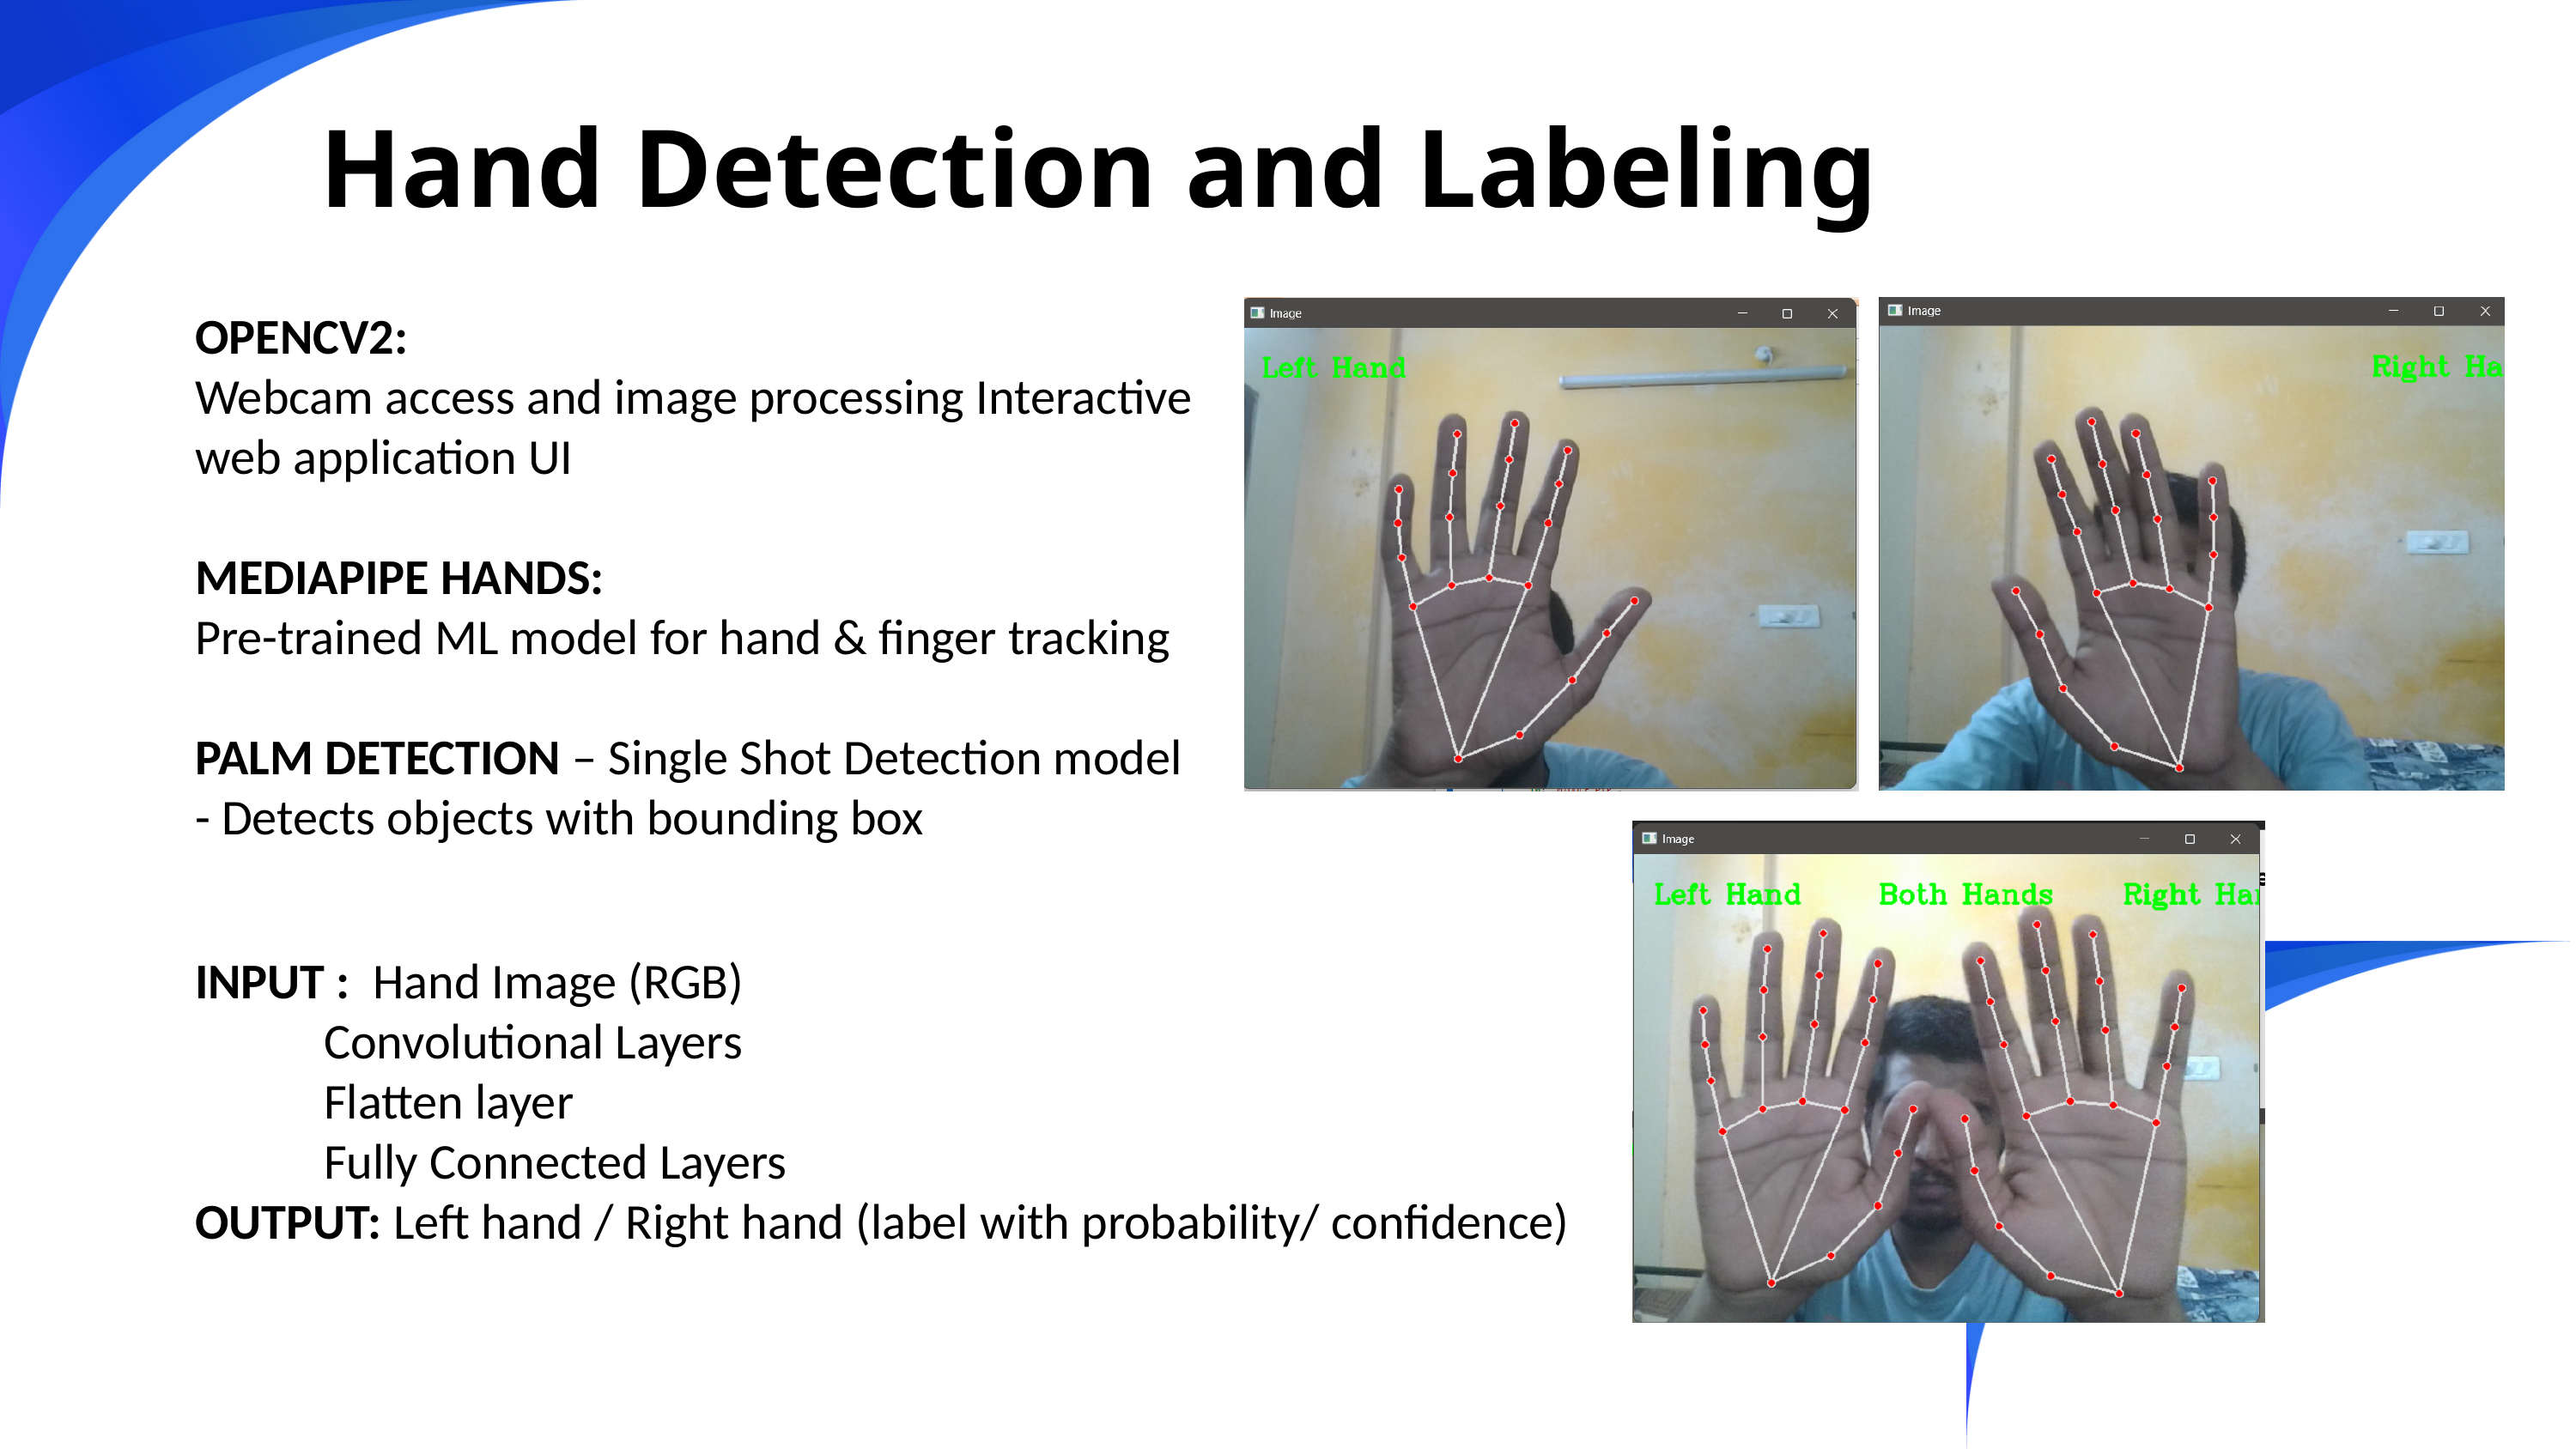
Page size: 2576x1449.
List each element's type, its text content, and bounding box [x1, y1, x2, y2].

text_box OPENCV2: Webcam access and image processing Interactive web application UI MEDIAPIPE HANDS: Pre-trained ML model for hand & finger tracking PALM DETECTION – Single Shot Detection model - Detects objects with bounding box [182, 297, 1299, 852]
text_box 7 [144, 1170, 302, 1264]
picture [1244, 297, 1860, 791]
text_box [1965, 941, 2570, 1449]
picture [1878, 297, 2505, 791]
text_box Hand Detection and Labeling [182, 48, 2017, 229]
text_box INPUT : Hand Image (RGB) Convolutional Layers Flatten layer Fully Connected Layers OUTPUT: Left hand / Right hand (label with probability/ confidence) [182, 942, 1627, 1256]
picture [1632, 820, 2265, 1323]
text_box [0, 0, 604, 508]
